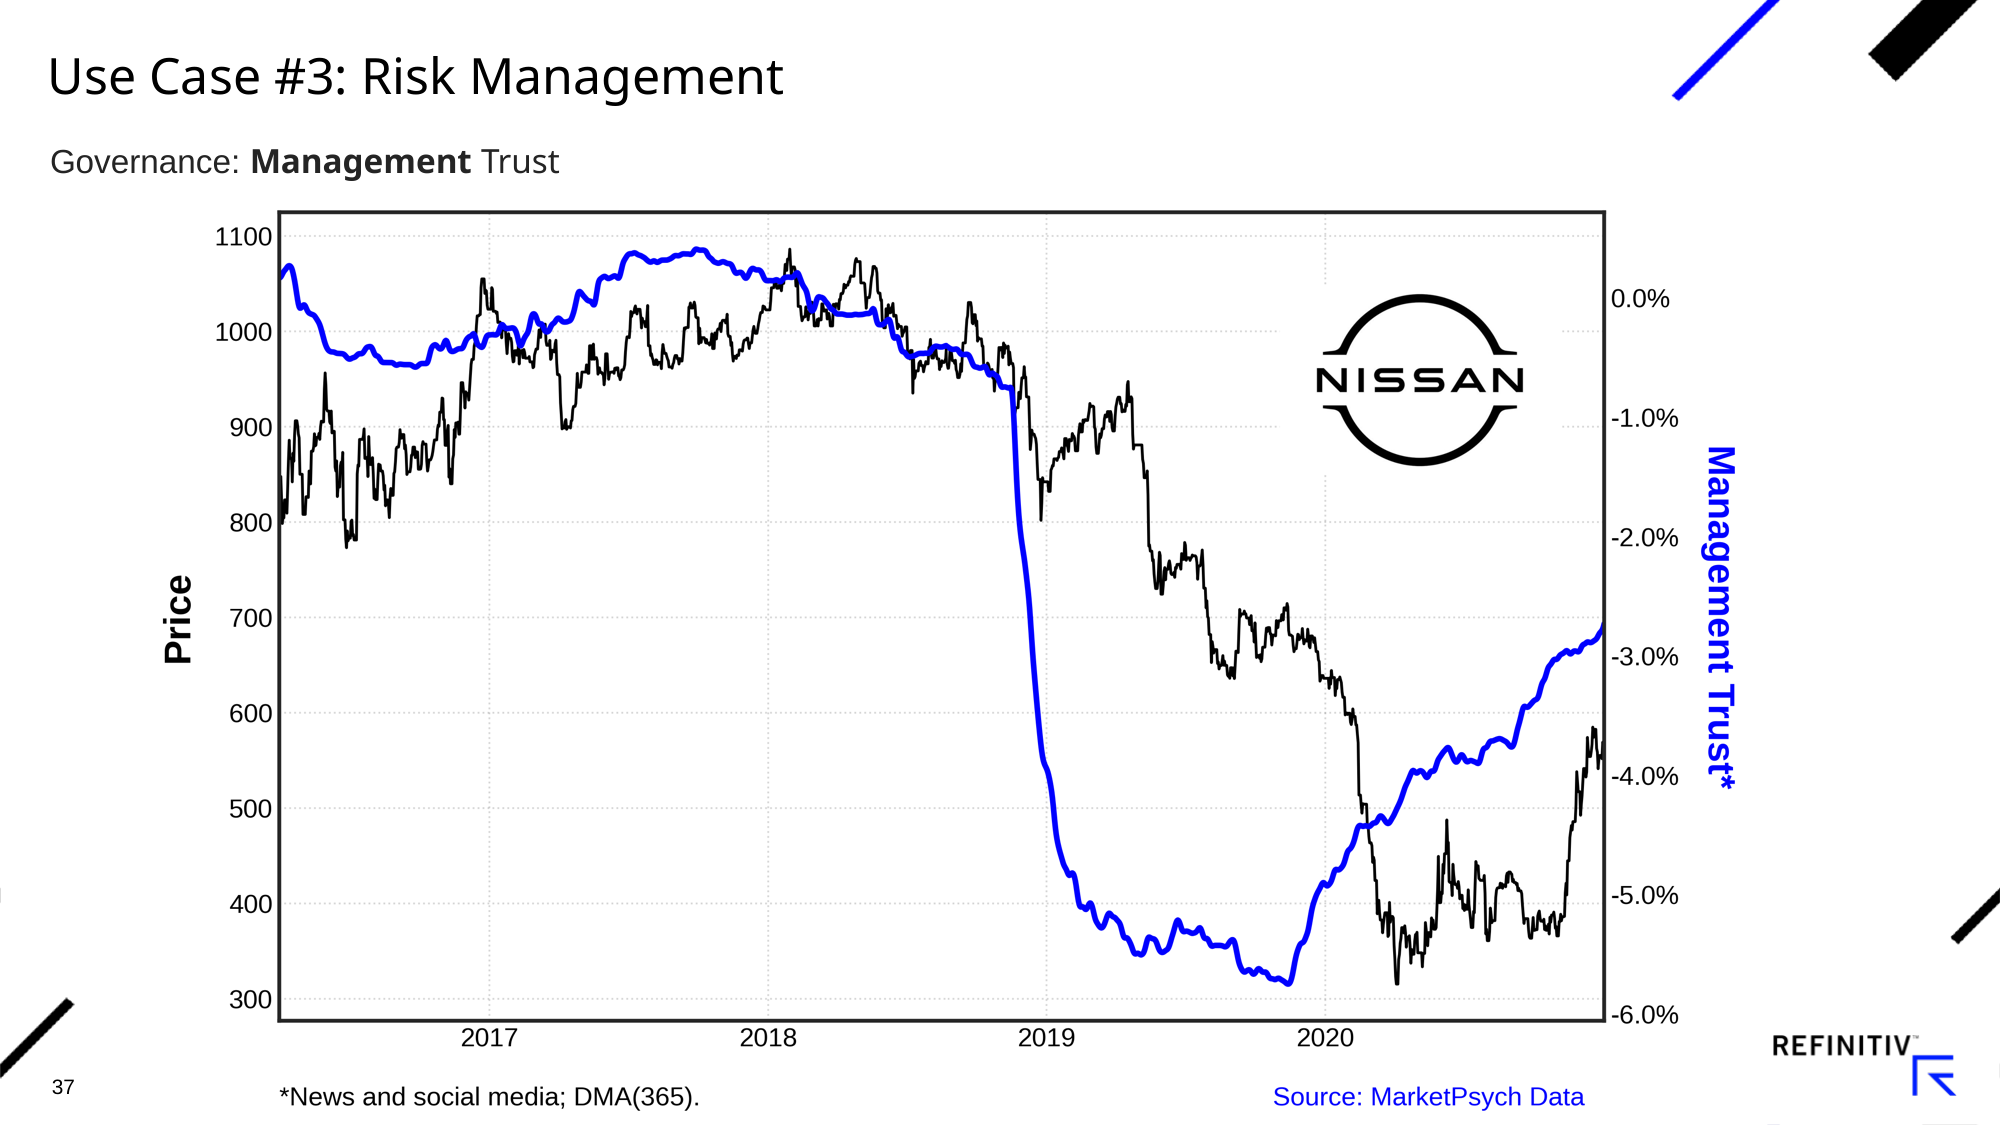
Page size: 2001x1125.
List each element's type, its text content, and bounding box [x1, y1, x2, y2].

list Governance: Management Trust [50, 111, 1615, 171]
title Use Case #3: Risk Management [48, 51, 1950, 127]
picture [0, 0, 2000, 1125]
